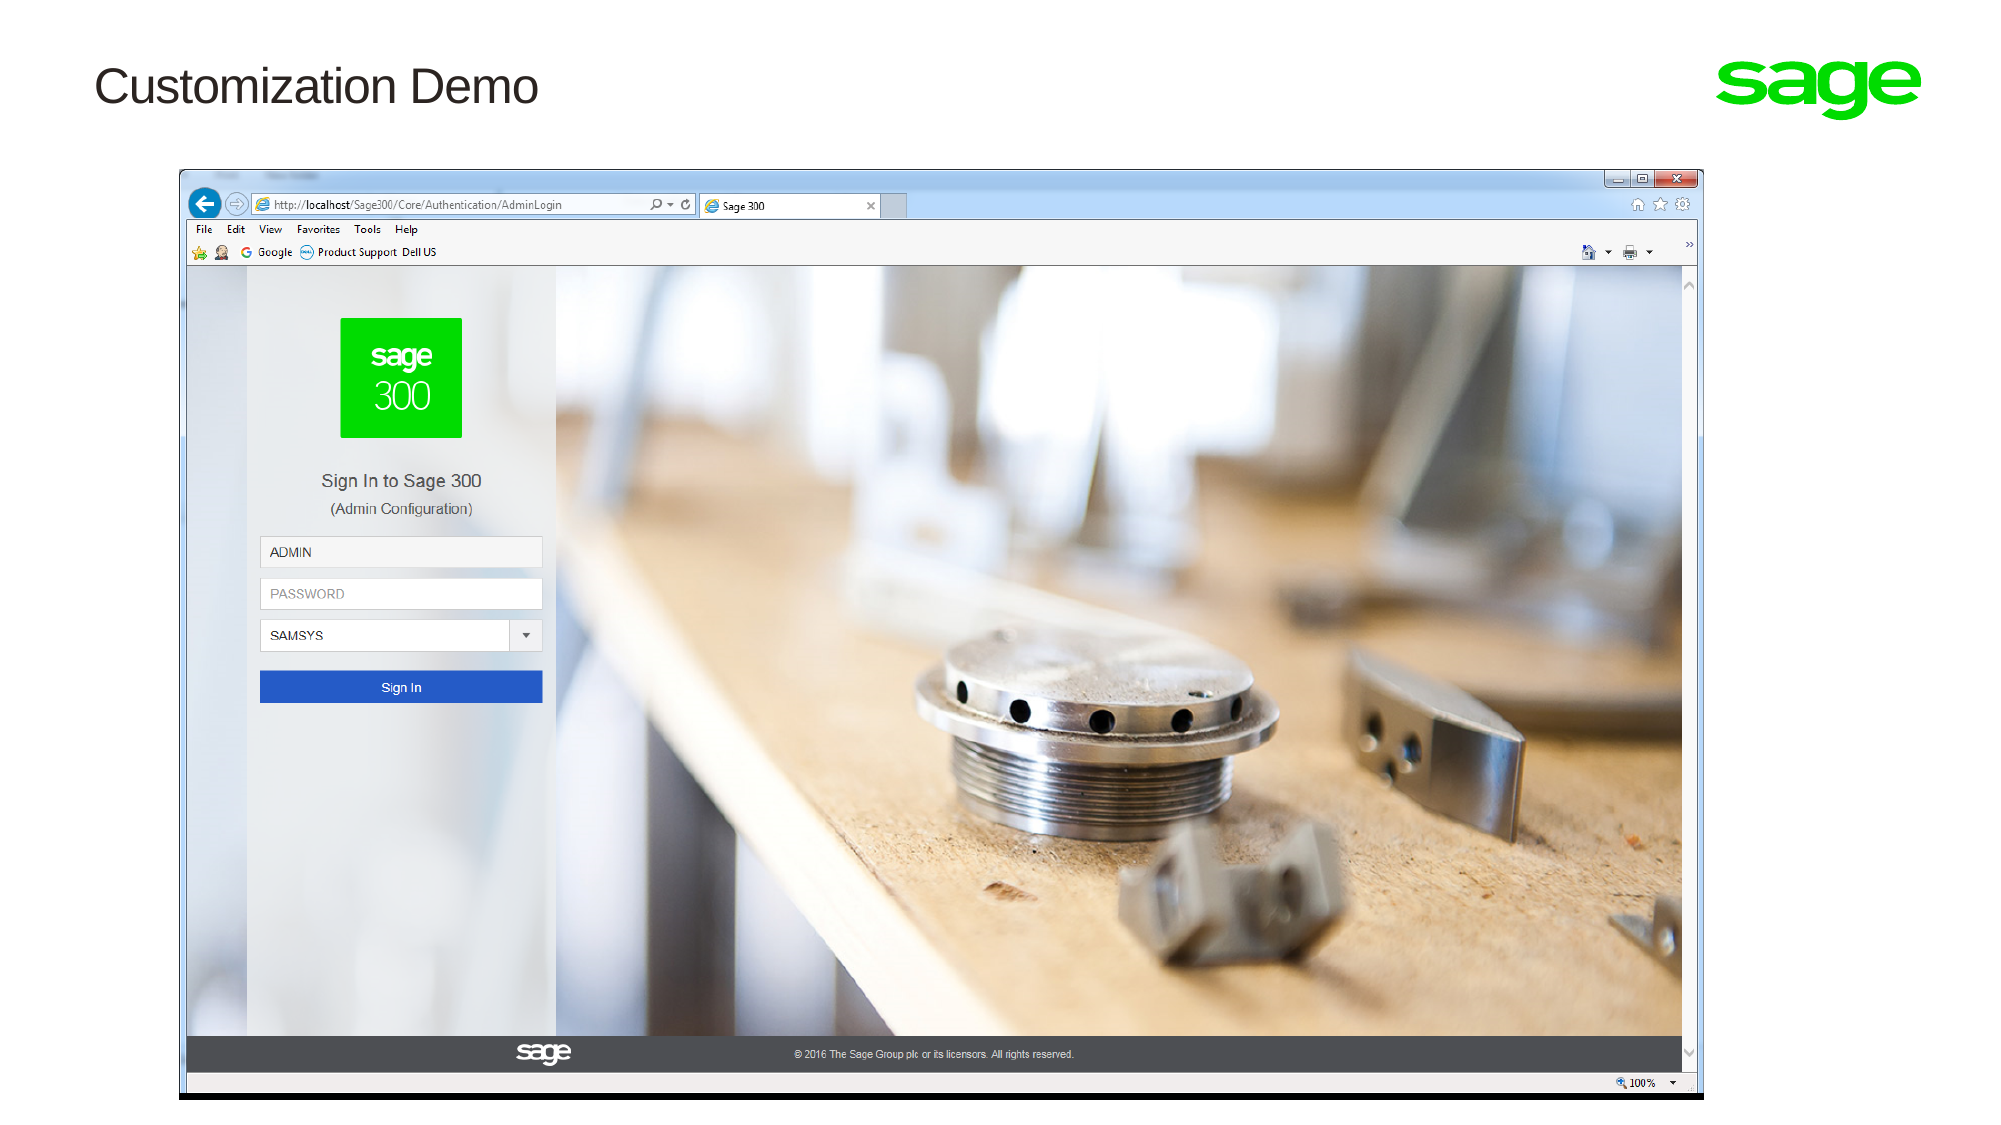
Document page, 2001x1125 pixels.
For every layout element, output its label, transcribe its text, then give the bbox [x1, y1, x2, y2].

picture [179, 169, 1704, 1100]
title Customization Demo [80, 60, 1704, 225]
